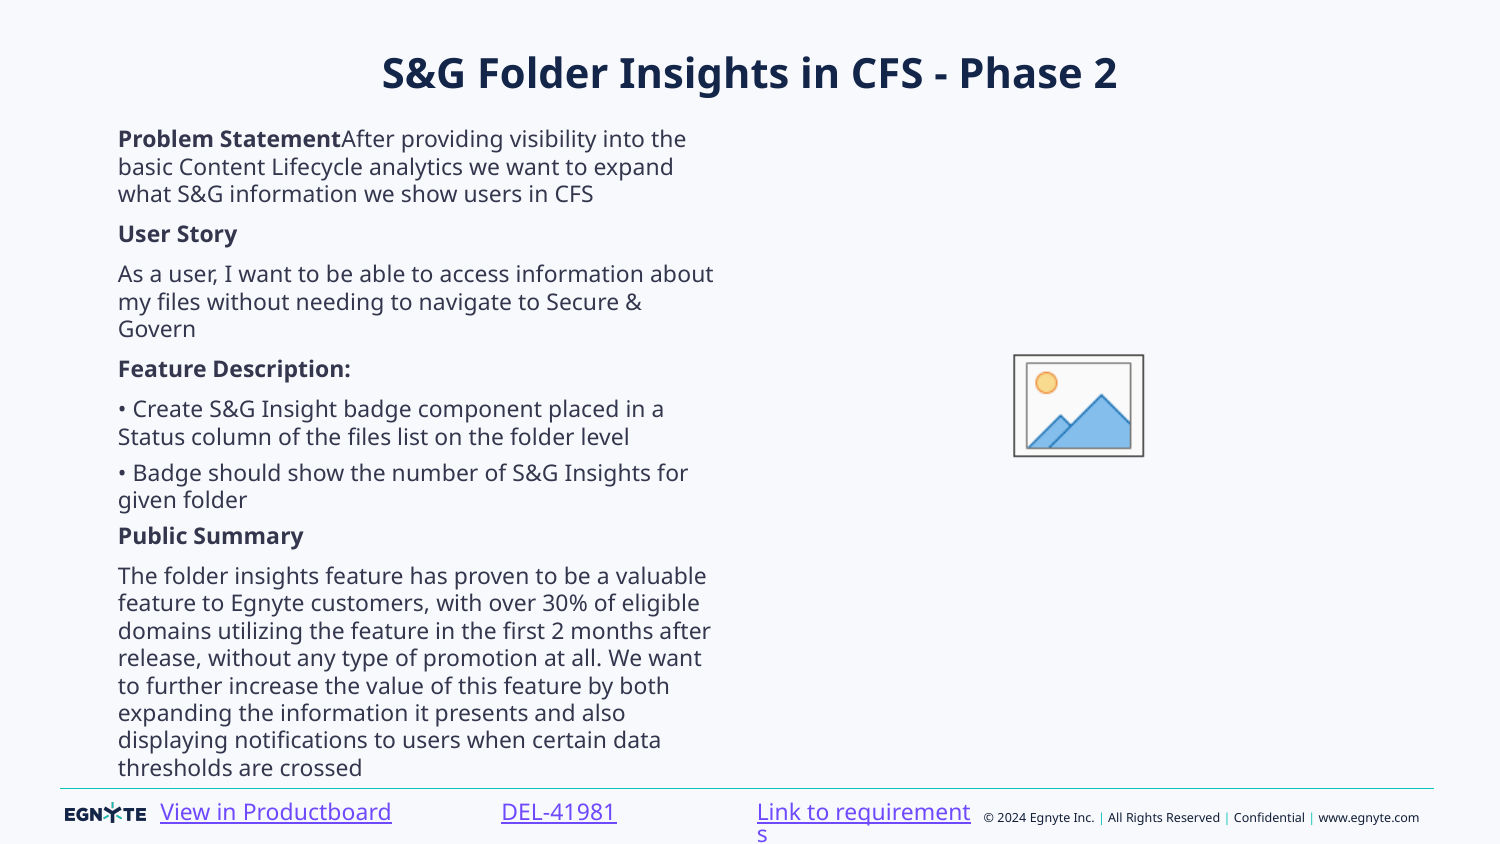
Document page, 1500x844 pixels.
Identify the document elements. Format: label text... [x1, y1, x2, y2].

list View in Productboard [145, 790, 486, 835]
picture [65, 802, 145, 823]
picture [761, 119, 1397, 693]
list DEL-41981 [486, 790, 741, 835]
list Link to requirements [742, 790, 997, 835]
list Problem StatementAfter providing visibility into the basic Content Lifecycle analytics we want to expand what S&G information we show users in CFS User Story As a user, I want to be able to access information about my files without needing to navigate to Secure & Govern Feature Description: • Create S&G Insight badge component placed in a Status column of the files list on the folder level • Badge should show the number of S&G Insights for given folder Public Summary The folder insights feature has proven to be a valuable feature to Egnyte customers, with over 30% of eligible domains utilizing the feature in the first 2 months after release, without any type of promotion at all. We want to further increase the value of this feature by both expanding the information it presents and also displaying notifications to users when certain data thresholds are crossed [103, 117, 741, 693]
title S&G Folder Insights in CFS - Phase 2 [103, 44, 1397, 106]
